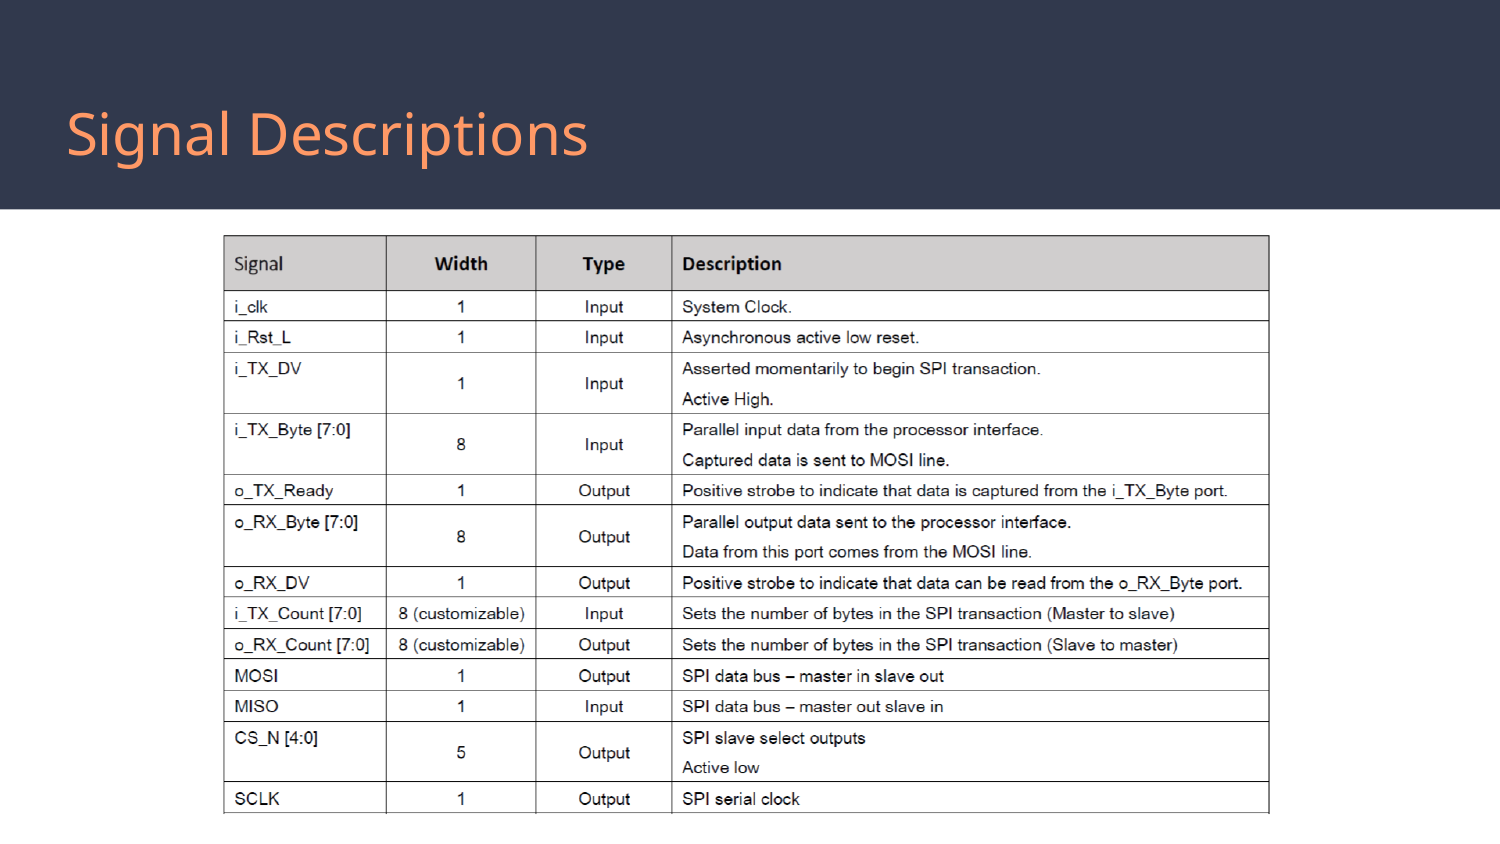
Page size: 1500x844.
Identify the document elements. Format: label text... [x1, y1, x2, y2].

picture [200, 222, 1300, 834]
title Signal Descriptions [51, 82, 1449, 185]
